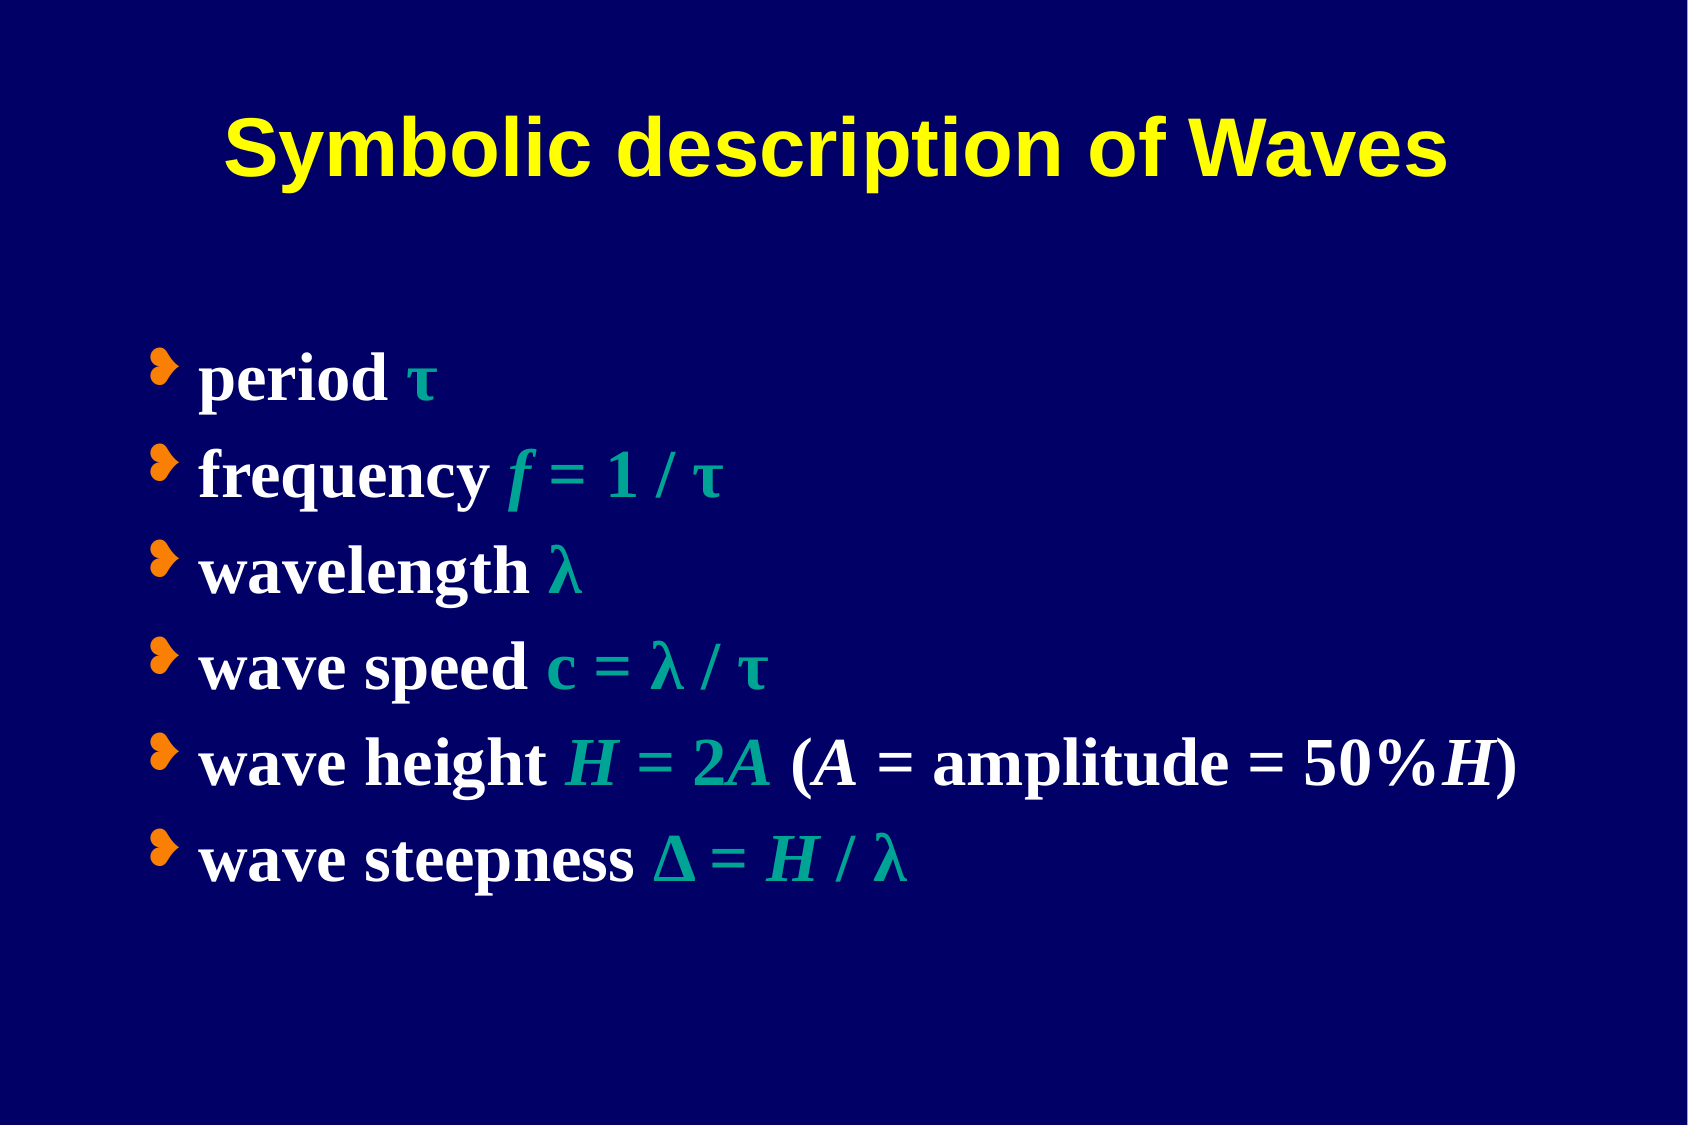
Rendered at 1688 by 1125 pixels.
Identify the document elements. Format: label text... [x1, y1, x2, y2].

list period τ frequency f = 1 / τ wavelength λ wave speed c = λ / τ wave height H = 2A (A = amplitude = 50%H) wave steepness Δ = H / λ [126, 323, 1595, 1000]
title Symbolic description of Waves [93, 99, 1581, 288]
